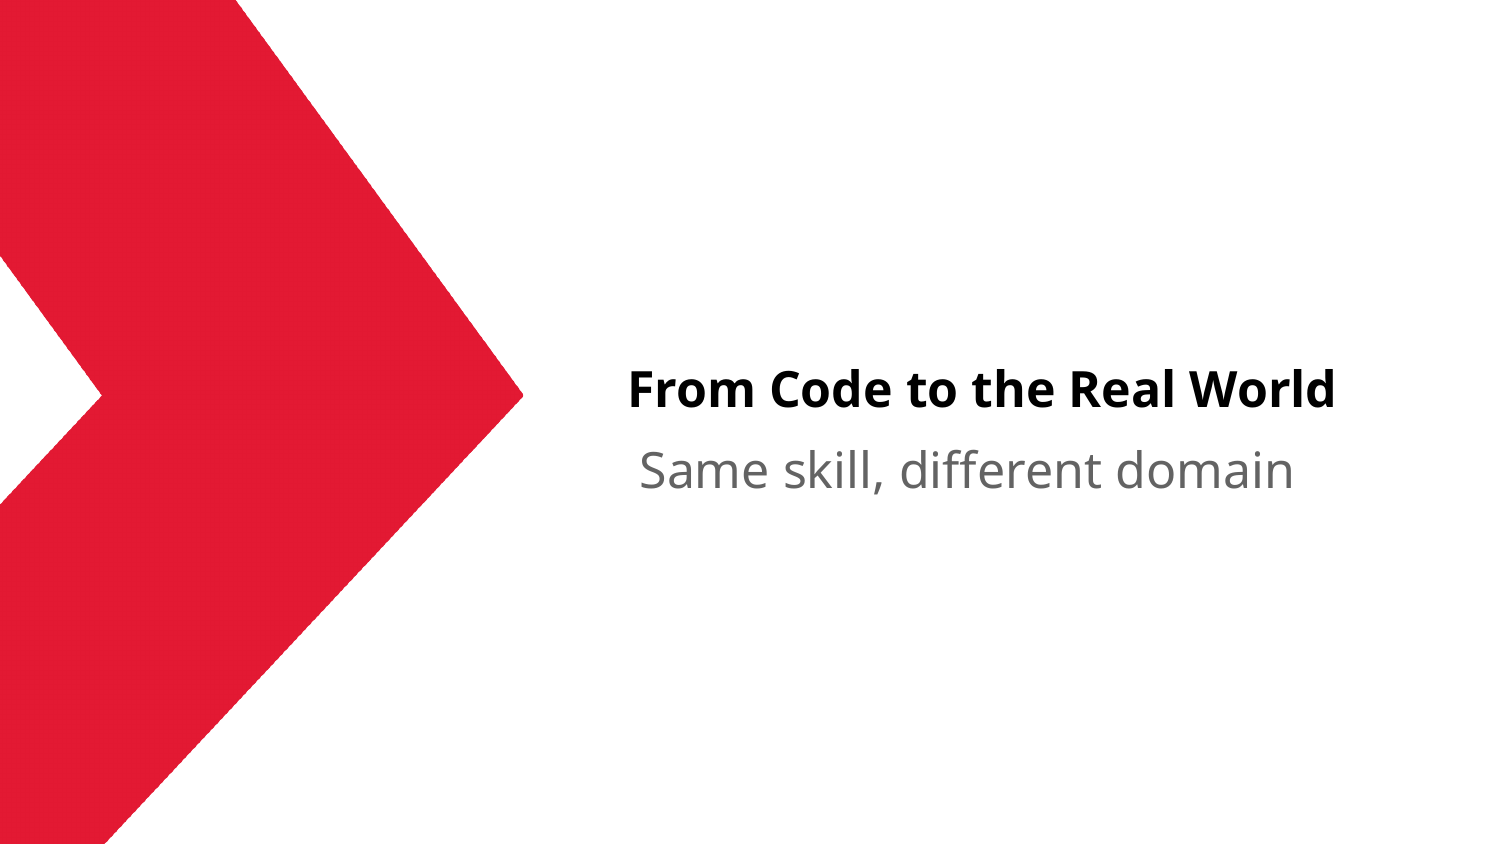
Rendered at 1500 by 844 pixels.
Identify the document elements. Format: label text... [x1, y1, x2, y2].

picture [0, 0, 524, 844]
subtitle Same skill, different domain [626, 438, 1420, 577]
title From Code to the Real World [626, 103, 1420, 417]
